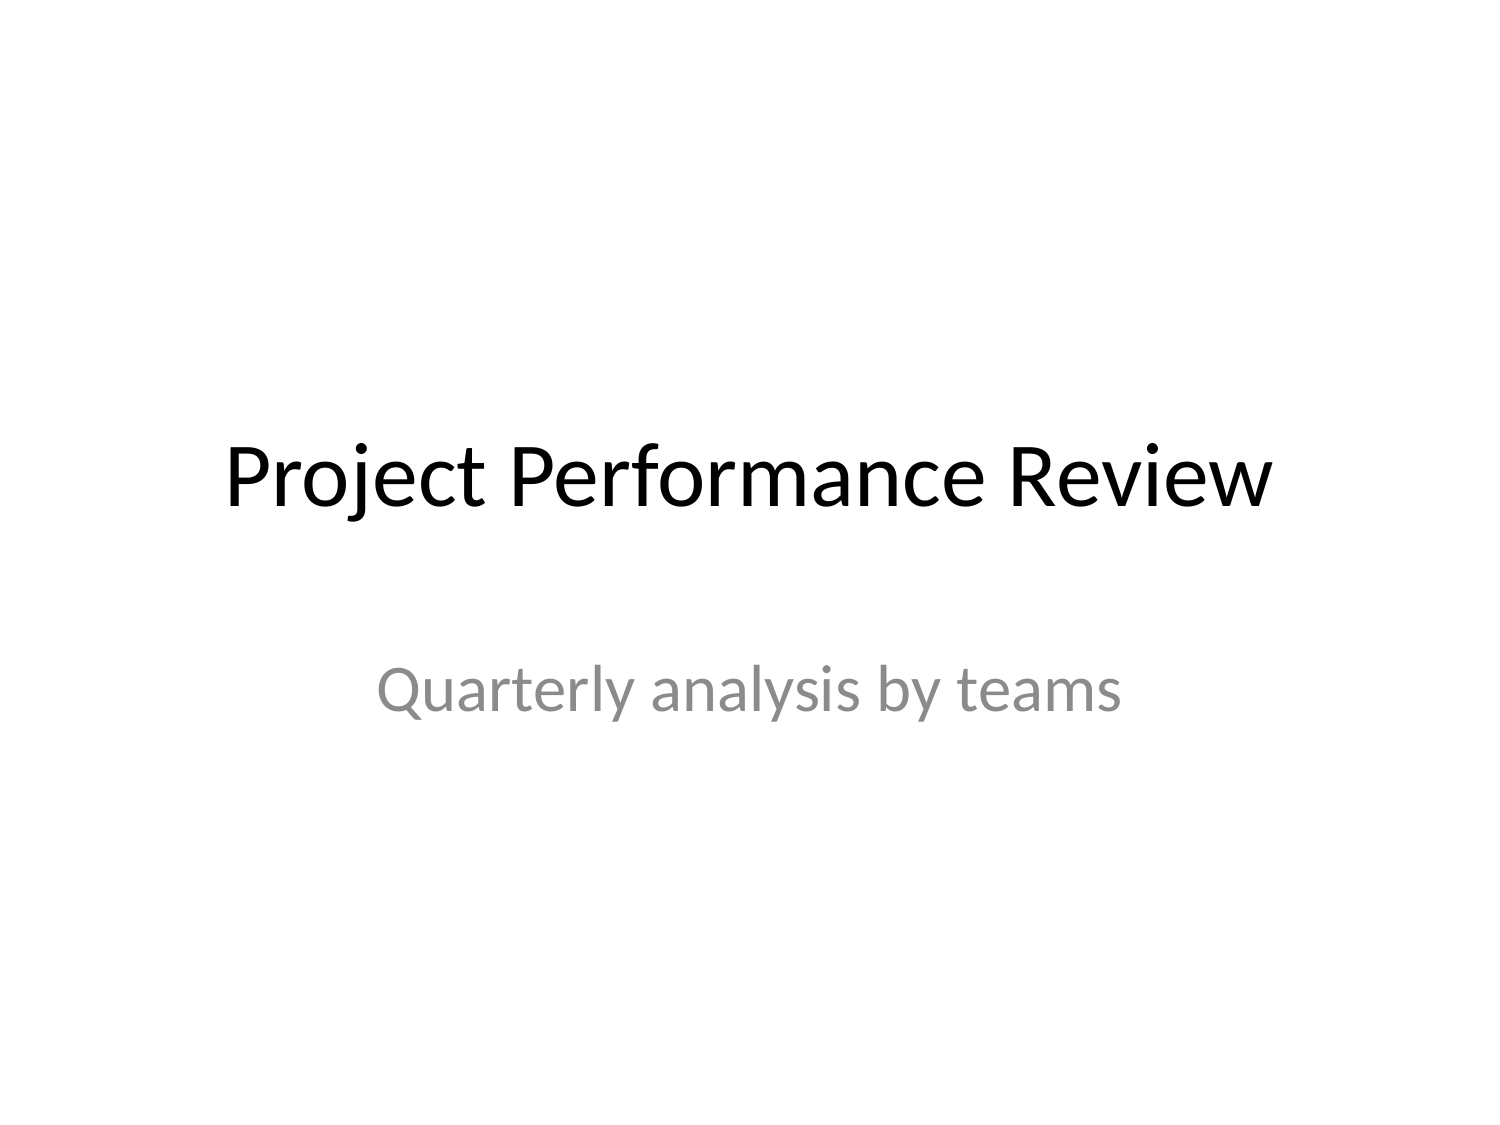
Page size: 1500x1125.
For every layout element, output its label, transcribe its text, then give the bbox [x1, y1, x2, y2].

subtitle Quarterly analysis by teams [225, 637, 1275, 925]
title Project Performance Review [112, 349, 1388, 591]
